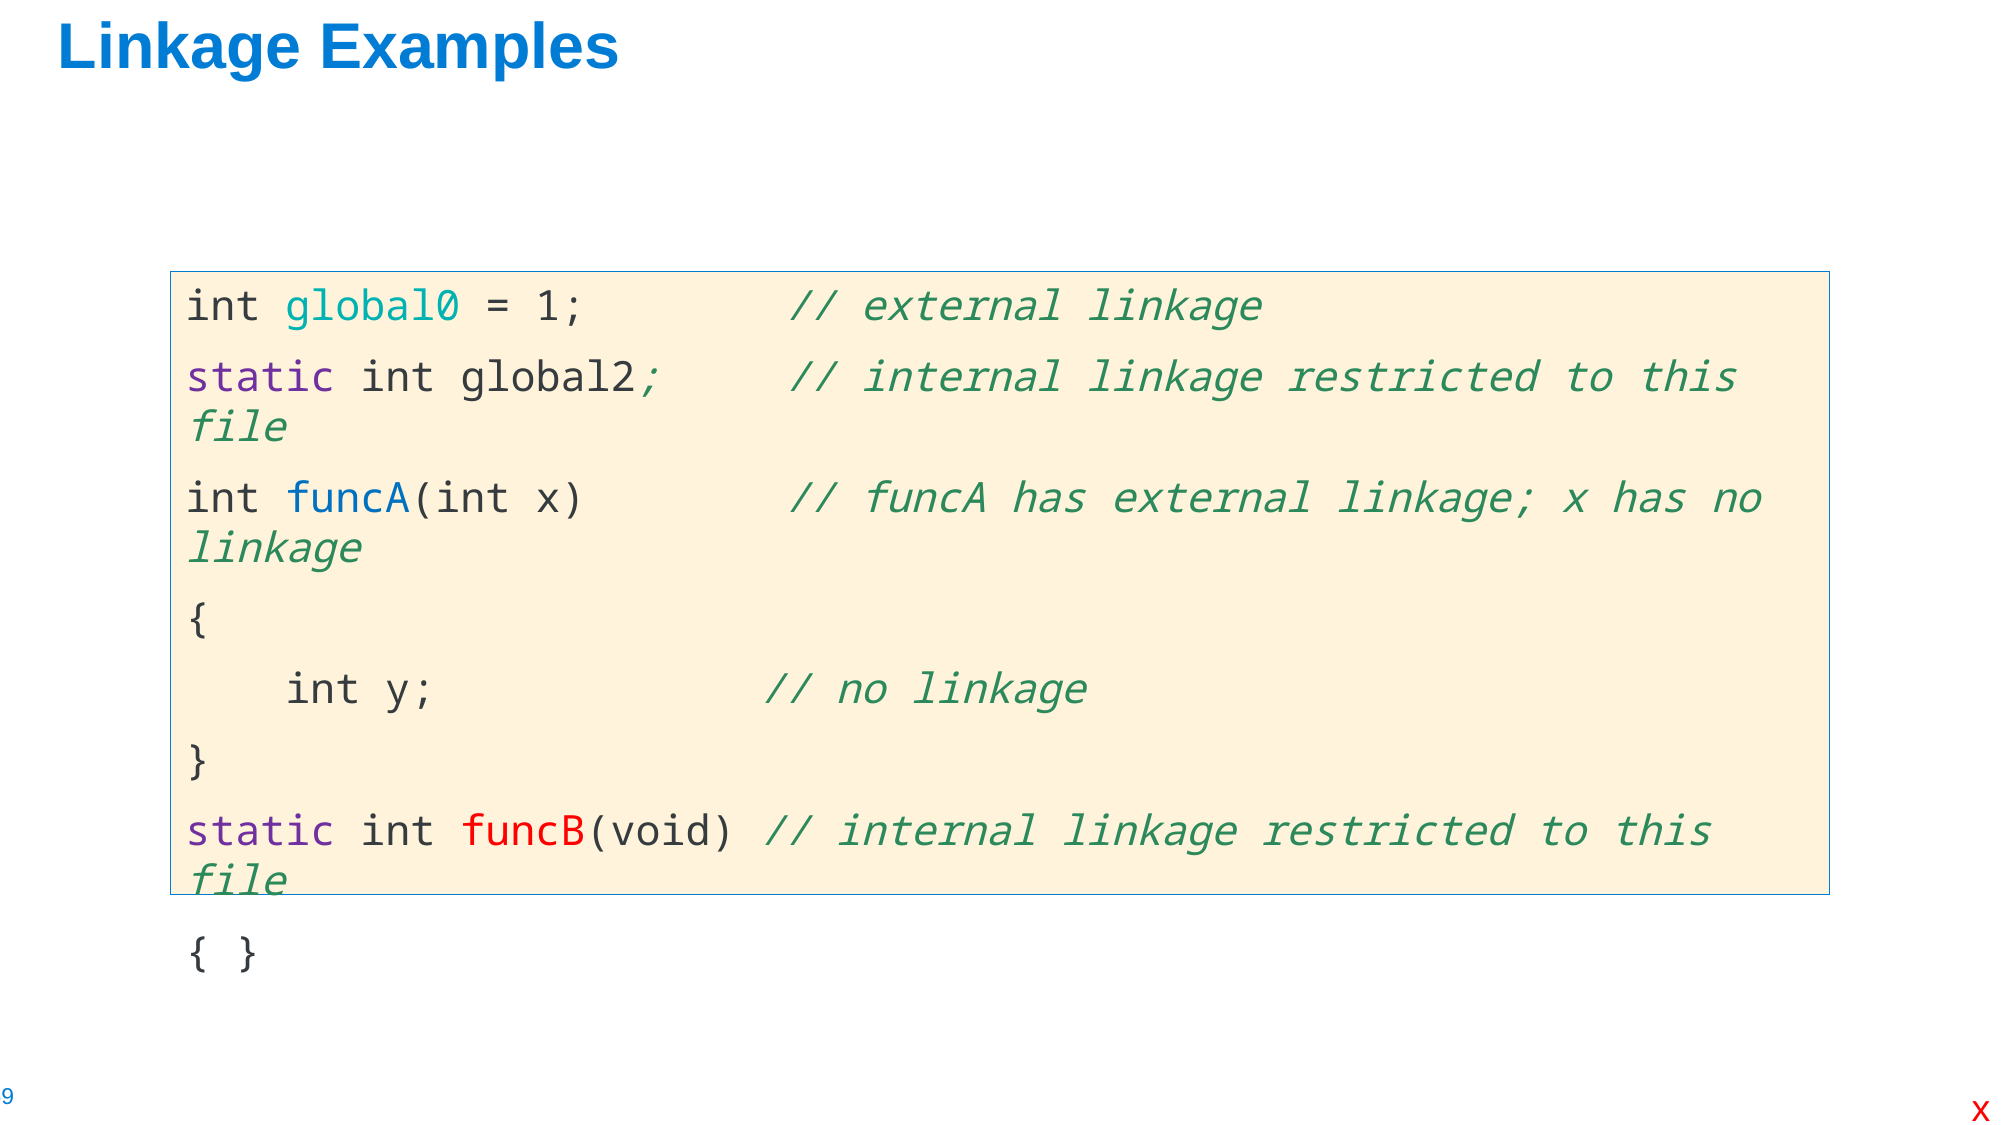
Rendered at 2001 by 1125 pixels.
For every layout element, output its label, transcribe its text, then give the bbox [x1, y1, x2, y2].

text_box x [1956, 1076, 2000, 1125]
title Linkage Examples [42, 0, 1768, 91]
text_box int global0 = 1; // external linkage static int global2; // internal linkage restricted to this file int funcA(int x) // funcA has external linkage; x has no linkage { int y; // no linkage } static int funcB(void) // internal linkage restricted to this file { } [170, 271, 1830, 895]
